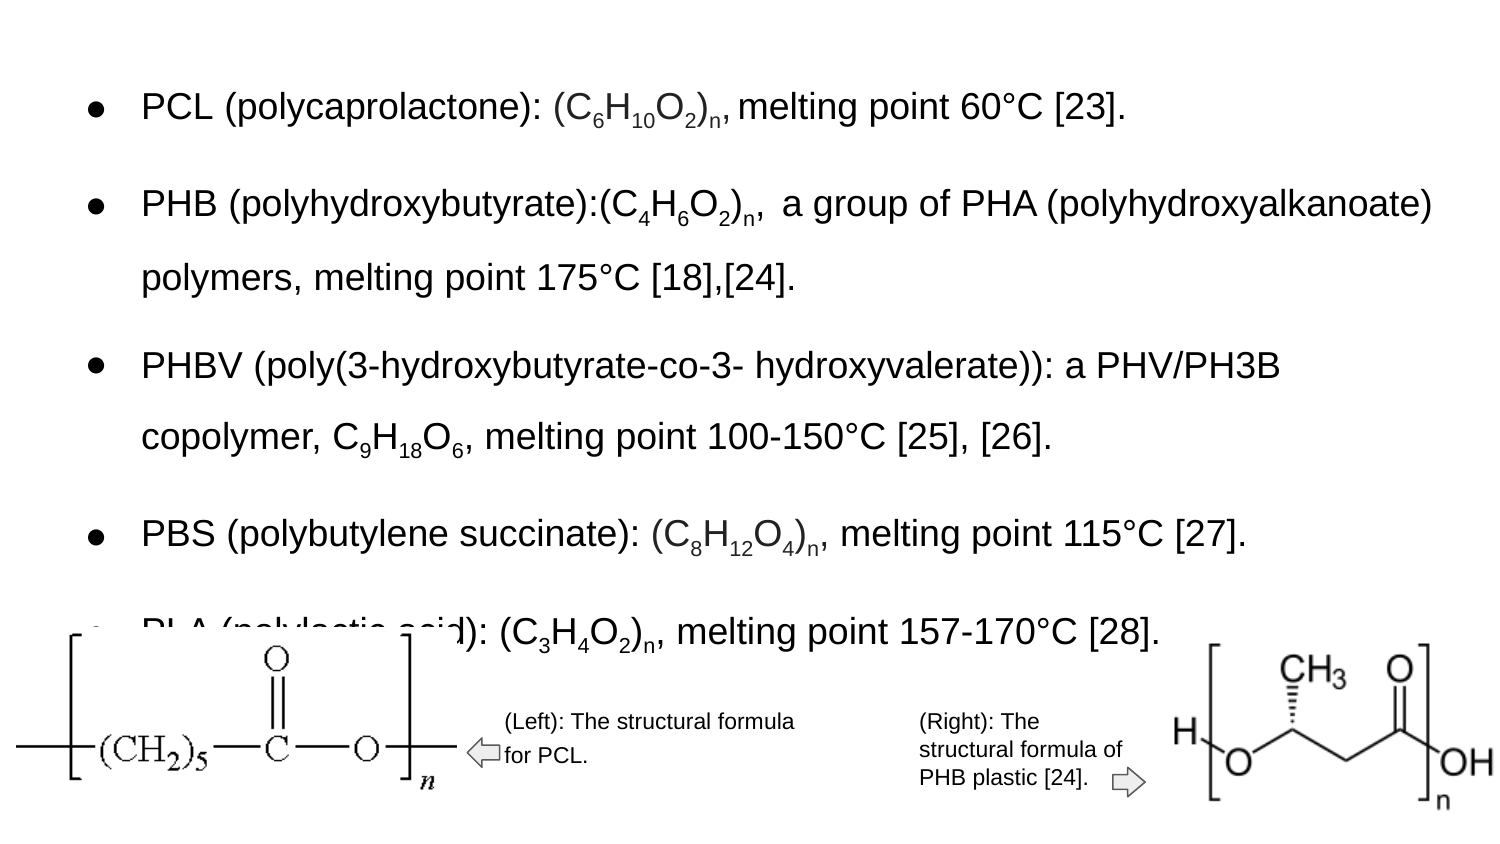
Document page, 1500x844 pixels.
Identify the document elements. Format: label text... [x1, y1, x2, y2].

picture [1166, 636, 1500, 817]
picture [16, 627, 458, 792]
text_box (Left): The structural formula for PCL. [489, 692, 827, 791]
text_box [467, 737, 500, 768]
text_box (Right): The structural formula of PHB plastic [24]. [904, 692, 1153, 791]
text_box [1112, 767, 1146, 797]
list PCL (polycaprolactone): (C6H10O2)n, melting point 60°C [23]. PHB (polyhydroxybutyrate):(C4H6O2)n, a group of PHA (polyhydroxyalkanoate) polymers, melting point 175°C [18],[24]. PHBV (poly(3-hydroxybutyrate-co-3- hydroxyvalerate)): a PHV/PH3B copolymer, C9H18O6, melting point 100-150°C [25], [26]. PBS (polybutylene succinate): (C8H12O4)n, melting point 115°C [27]. PLA (polylactic acid): (C3H4O2)n, melting point 157-170°C [28]. [51, 41, 1449, 750]
